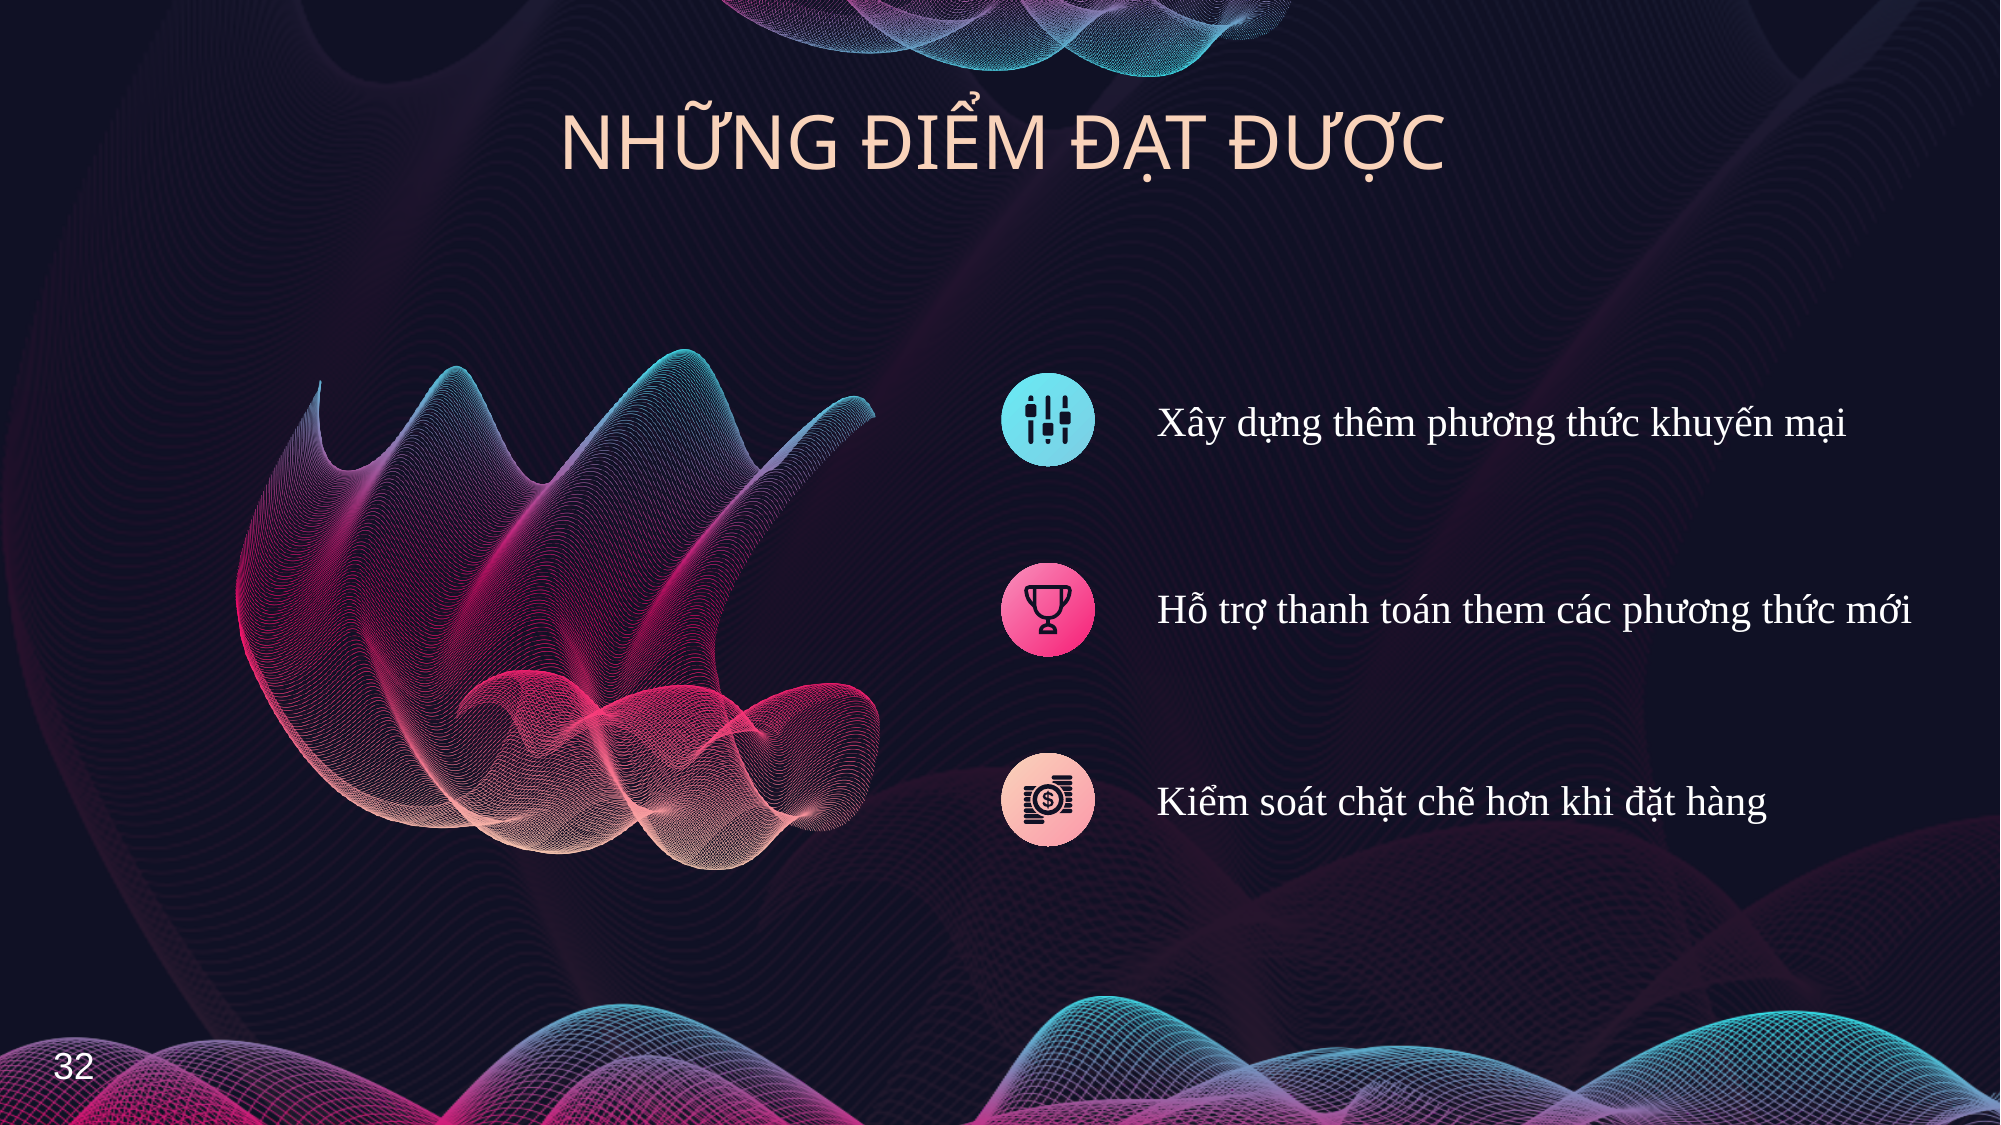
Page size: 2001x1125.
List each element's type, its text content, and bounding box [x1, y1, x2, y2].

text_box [1001, 753, 1095, 847]
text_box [1001, 373, 1095, 467]
text_box Hỗ trợ thanh toán them các phương thức mới [1142, 574, 1928, 640]
text_box Kiểm soát chặt chẽ hơn khi đặt hàng [1141, 766, 1783, 832]
picture [0, 996, 2000, 1125]
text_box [1001, 563, 1095, 657]
picture [682, 0, 1318, 77]
text_box NHỮNG ĐIỂM ĐẠT ĐƯỢC [448, 86, 1557, 192]
text_box Xây dựng thêm phương thức khuyến mại [1141, 386, 1863, 452]
picture [235, 349, 880, 870]
text_box 32 [38, 1034, 136, 1095]
